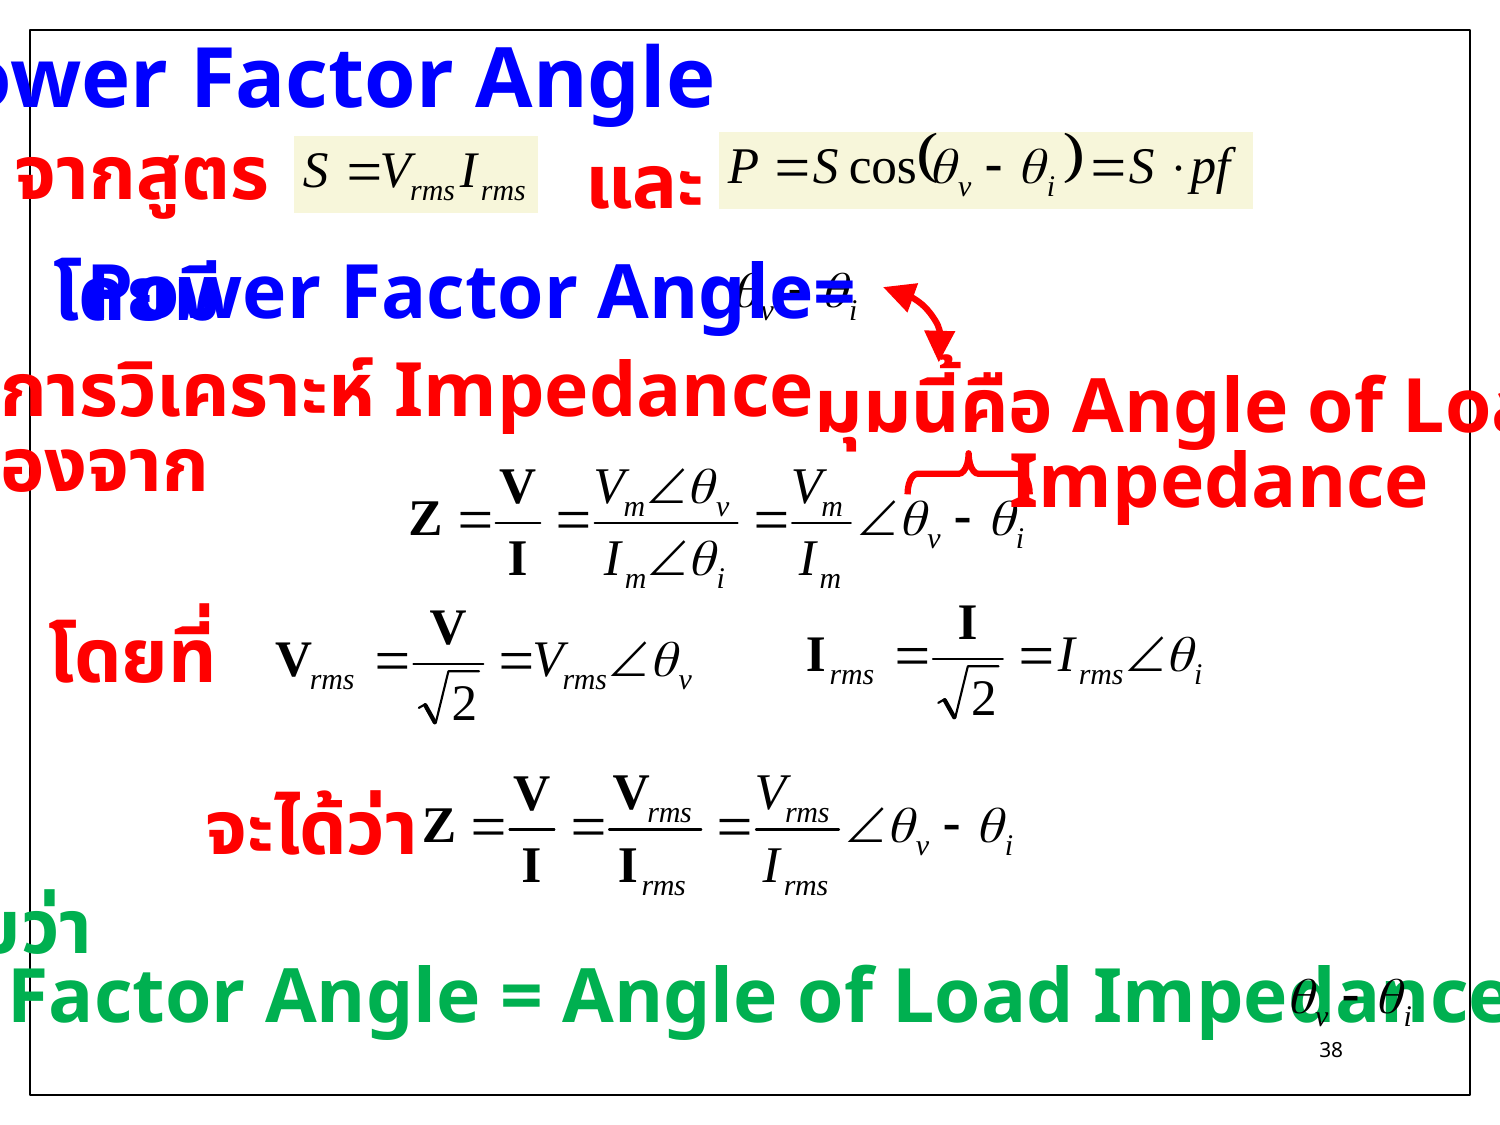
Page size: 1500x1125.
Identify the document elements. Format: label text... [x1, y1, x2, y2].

text_box Power Factor Angle= [71, 235, 872, 341]
text_box โดยมี [19, 237, 237, 343]
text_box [267, 595, 704, 737]
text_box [798, 589, 1214, 732]
text_box มุมนี้คือ Angle of Load Impedance [800, 365, 1500, 531]
text_box โดยที่ [34, 614, 232, 705]
text_box จากสูตร [0, 117, 284, 222]
slide_number 38 [1147, 1045, 1358, 1081]
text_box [1282, 962, 1425, 1040]
text_box และ [570, 125, 720, 231]
text_box เราจะพบว่า Power Factor Angle = Angle of Load Impedance = [0, 892, 1500, 1045]
text_box Power Factor Angle [0, 50, 731, 132]
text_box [718, 131, 1253, 210]
text_box ในการวิเคราะห์ Impedance เนื่องจาก [0, 349, 849, 514]
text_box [400, 454, 1033, 601]
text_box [728, 255, 870, 334]
text_box [869, 283, 952, 363]
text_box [293, 136, 539, 214]
text_box จะได้ว่า [190, 786, 407, 877]
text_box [413, 760, 1024, 907]
